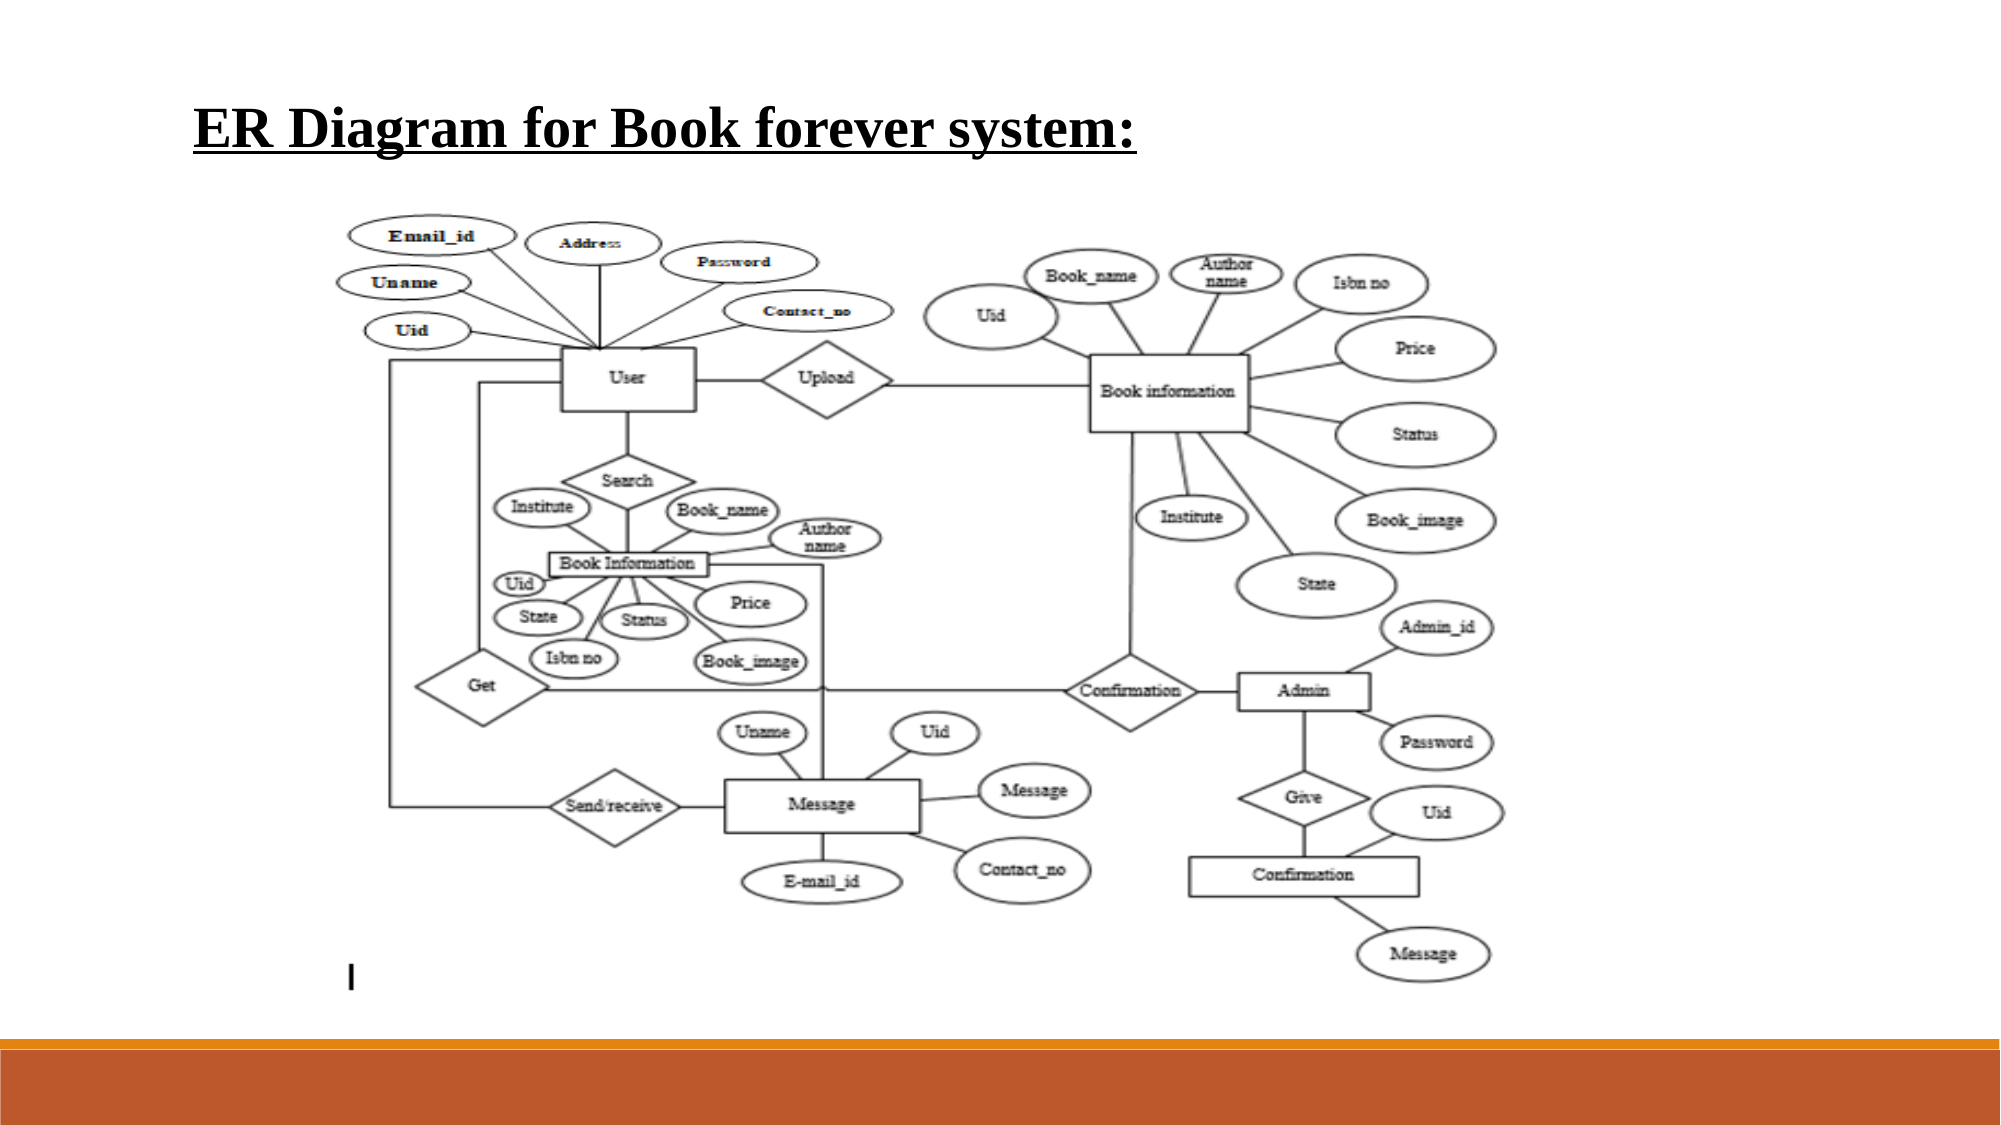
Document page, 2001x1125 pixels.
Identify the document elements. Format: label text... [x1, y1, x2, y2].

picture [283, 194, 1540, 995]
text_box ER Diagram for Book forever system: [0, 81, 1365, 217]
